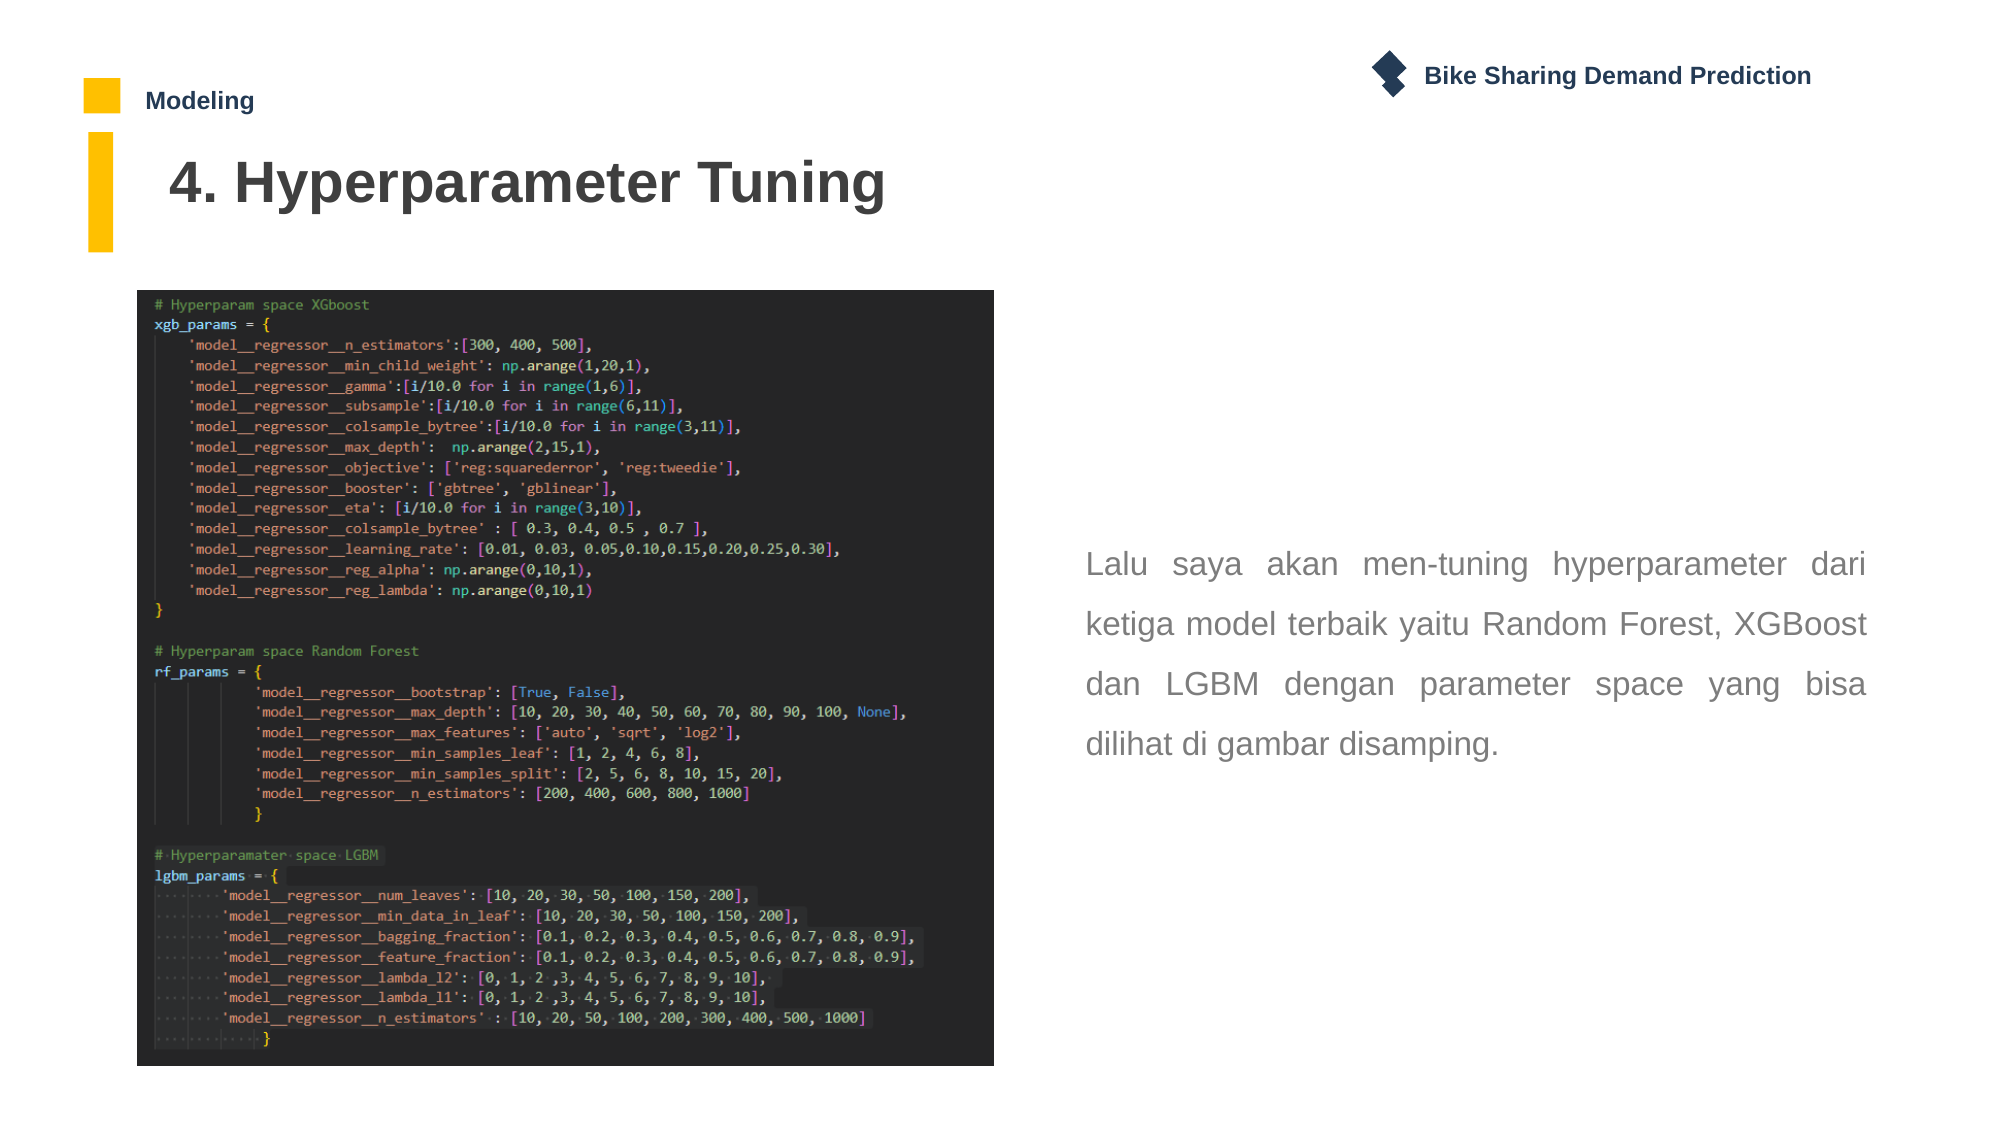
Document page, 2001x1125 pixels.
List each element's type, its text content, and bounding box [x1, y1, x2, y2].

text_box Modeling [137, 77, 736, 122]
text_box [1371, 50, 2000, 98]
text_box [83, 78, 121, 114]
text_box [88, 132, 1513, 253]
text_box Lalu saya akan men-tuning hyperparameter dari ketiga model terbaik yaitu Random Forest, XGBoost dan LGBM dengan parameter space yang bisa dilihat di gambar disamping. [1070, 515, 1883, 770]
picture [137, 290, 994, 1066]
